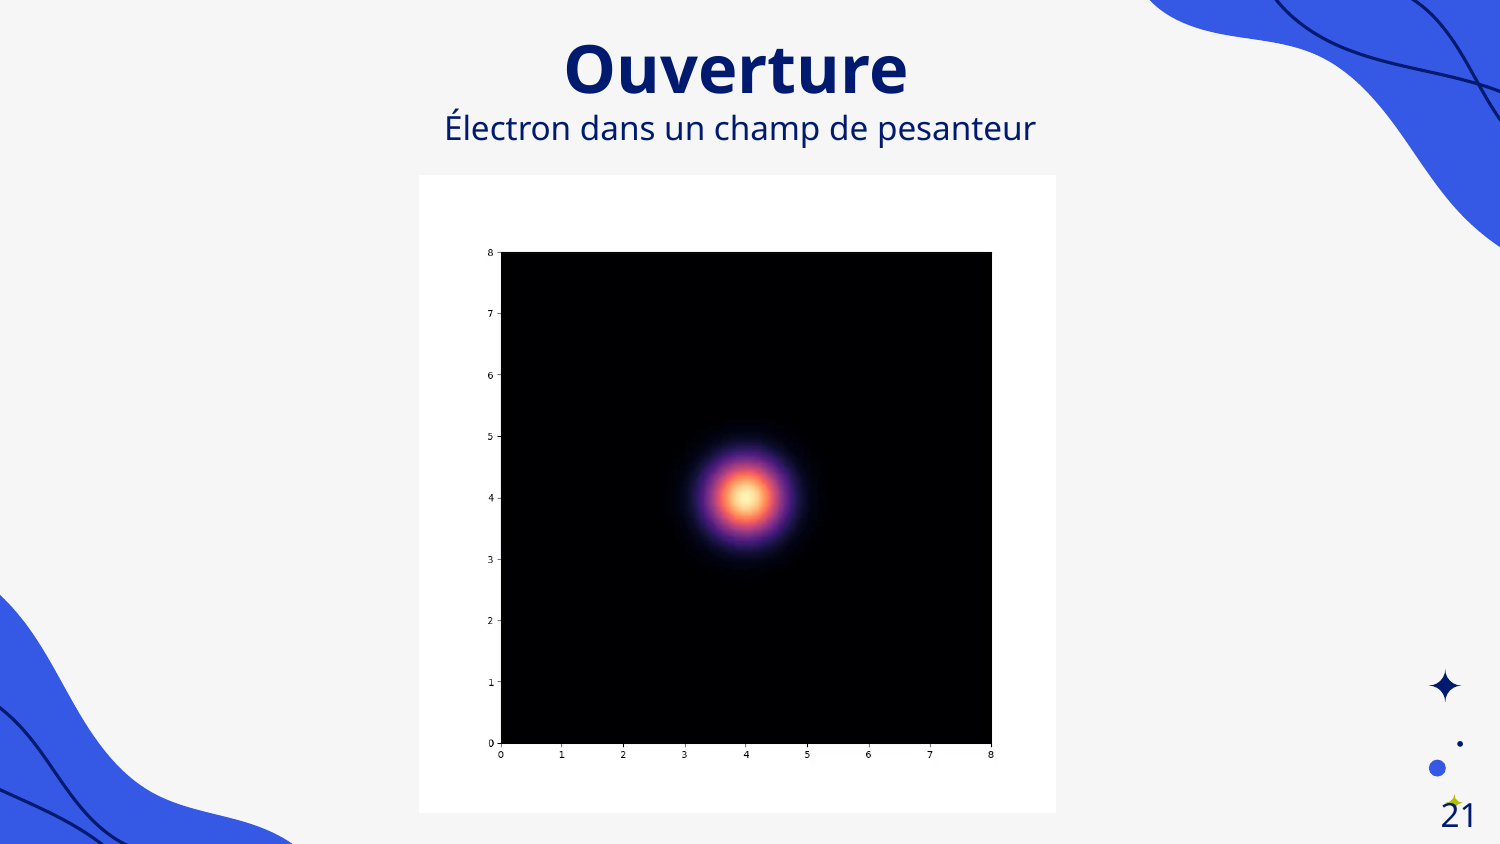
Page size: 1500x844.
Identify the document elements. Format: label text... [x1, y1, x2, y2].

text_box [418, 174, 1057, 814]
title Ouverture Électron dans un champ de pesanteur [32, 12, 1449, 205]
slide_number 21 [1403, 779, 1494, 844]
